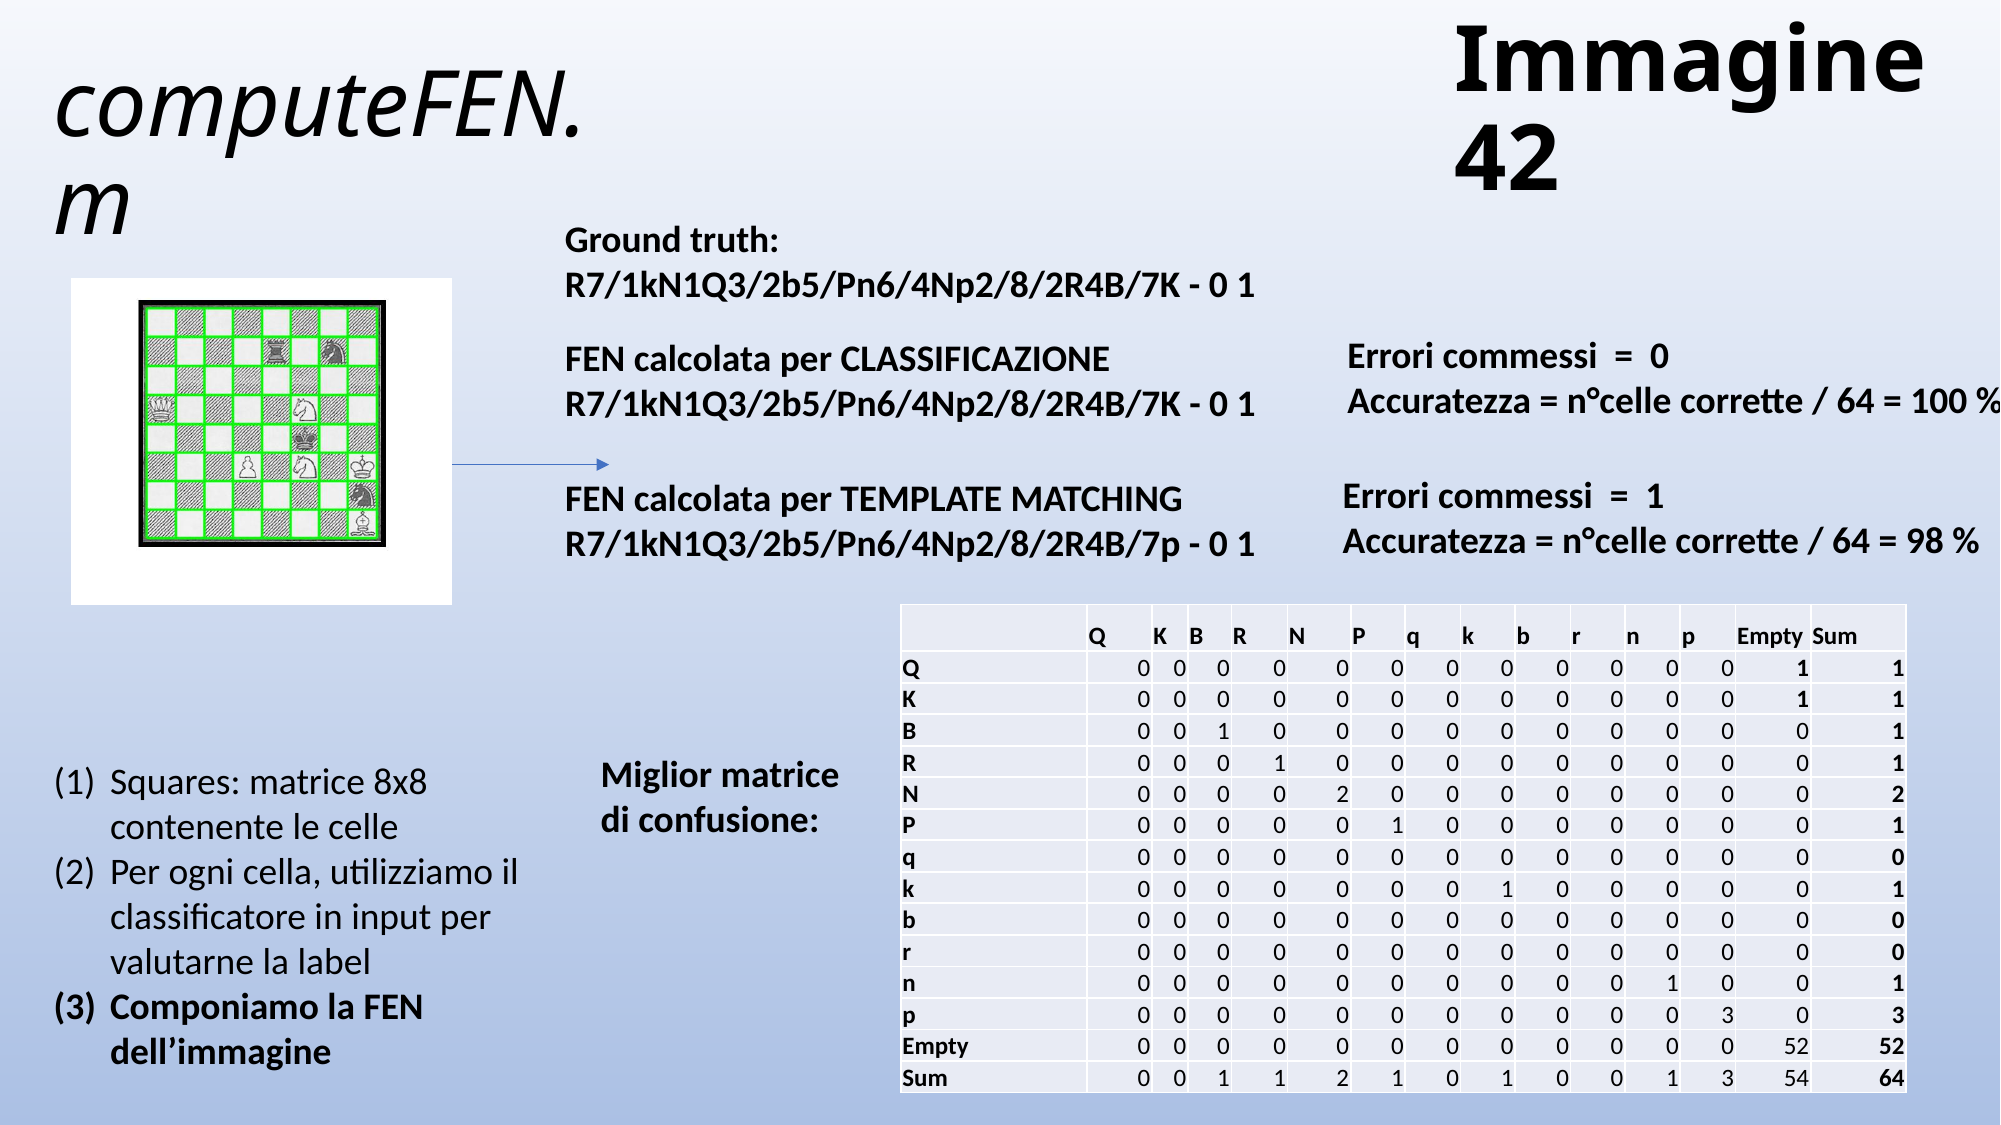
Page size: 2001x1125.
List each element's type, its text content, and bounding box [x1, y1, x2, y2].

table_cell 0 [1626, 1030, 1679, 1060]
table_cell 0 [1461, 715, 1514, 745]
table_cell 0 [1352, 684, 1404, 713]
table_cell 0 [1088, 684, 1151, 713]
text_box Immagine 42 [1439, 2, 2000, 220]
table_cell 0 [1288, 1030, 1350, 1060]
table_cell 1 [1352, 810, 1404, 839]
table_cell 1 [1812, 652, 1905, 682]
table_cell 0 [1736, 778, 1810, 808]
table_cell 0 [1681, 873, 1735, 902]
table_cell 0 [1288, 684, 1350, 713]
table_cell 0 [1352, 967, 1404, 997]
table_cell 0 [1516, 841, 1570, 871]
table_cell 0 [1626, 778, 1679, 808]
table_cell 1 [1189, 1062, 1231, 1092]
table_cell 0 [1232, 841, 1287, 871]
table_cell 0 [1153, 1062, 1187, 1092]
table_cell 0 [1406, 967, 1460, 997]
table_cell 0 [1088, 715, 1151, 745]
table_cell 0 [1571, 1062, 1624, 1092]
table_cell 0 [1681, 652, 1735, 682]
table_cell 0 [1626, 652, 1679, 682]
table_cell 0 [1812, 841, 1905, 871]
table_cell 0 [1461, 999, 1514, 1029]
table_cell 0 [1352, 904, 1404, 934]
table_cell 0 [1088, 747, 1151, 776]
table_cell B [902, 715, 1086, 745]
table_cell 0 [1681, 904, 1735, 934]
table_cell 0 [1153, 999, 1187, 1029]
table_cell 0 [1681, 747, 1735, 776]
table_cell 0 [1153, 684, 1187, 713]
table_cell 0 [1189, 652, 1231, 682]
table_header q [1406, 605, 1460, 650]
table_cell 0 [1088, 841, 1151, 871]
table_cell 0 [1571, 904, 1624, 934]
table_cell 0 [1189, 778, 1231, 808]
table_cell 0 [1516, 715, 1570, 745]
table_cell 0 [1516, 684, 1570, 713]
table_cell 0 [1461, 747, 1514, 776]
table_cell 54 [1736, 1062, 1810, 1092]
table_cell 0 [1088, 778, 1151, 808]
table_cell 0 [1153, 715, 1187, 745]
table_cell 0 [1189, 967, 1231, 997]
table_cell 0 [1461, 778, 1514, 808]
table_cell 0 [1352, 936, 1404, 966]
table_cell 0 [1571, 715, 1624, 745]
table_cell 0 [1516, 904, 1570, 934]
table_cell n [902, 967, 1086, 997]
text_box Errori commessi = 0 Accuratezza = n°celle corrette / 64 = 100 % [1332, 323, 2000, 428]
table_cell 0 [1088, 652, 1151, 682]
table_cell 52 [1812, 1030, 1905, 1060]
text_box Ground truth: R7/1kN1Q3/2b5/Pn6/4Np2/8/2R4B/7K - 0 1 [550, 207, 1271, 312]
table_cell 0 [1406, 841, 1460, 871]
table_cell 0 [1406, 652, 1460, 682]
table_header N [1288, 605, 1350, 650]
table_cell 0 [1288, 904, 1350, 934]
table_cell q [902, 841, 1086, 871]
table_cell 0 [1189, 1030, 1231, 1060]
table_cell 0 [1571, 873, 1624, 902]
table_cell 0 [1626, 810, 1679, 839]
table_cell 0 [1516, 747, 1570, 776]
table_cell 1 [1189, 715, 1231, 745]
table_cell 0 [1406, 747, 1460, 776]
table_cell 0 [1736, 810, 1810, 839]
table_cell 0 [1232, 652, 1287, 682]
table_cell 1 [1736, 684, 1810, 713]
table_cell 0 [1288, 715, 1350, 745]
table_header K [1153, 605, 1187, 650]
table_cell R [902, 747, 1086, 776]
table_cell 0 [1288, 999, 1350, 1029]
table_cell 0 [1626, 684, 1679, 713]
table_cell 0 [1232, 1030, 1287, 1060]
table_cell 0 [1736, 747, 1810, 776]
table_cell 0 [1571, 999, 1624, 1029]
table_cell 0 [1571, 967, 1624, 997]
table_cell 0 [1232, 999, 1287, 1029]
table_cell 0 [1516, 1030, 1570, 1060]
table_cell 0 [1406, 873, 1460, 902]
table_cell 3 [1681, 1062, 1735, 1092]
table_cell 0 [1153, 810, 1187, 839]
table_cell 0 [1153, 873, 1187, 902]
table_cell 0 [1516, 999, 1570, 1029]
table_cell 0 [1232, 810, 1287, 839]
table_cell 3 [1681, 999, 1735, 1029]
text_box computeFEN.m [38, 47, 666, 265]
table_cell 0 [1352, 999, 1404, 1029]
table_cell 0 [1288, 747, 1350, 776]
table_cell 0 [1088, 1062, 1151, 1092]
table_cell 64 [1812, 1062, 1905, 1092]
table_cell 2 [1288, 1062, 1350, 1092]
table_cell 0 [1352, 778, 1404, 808]
table_cell 0 [1406, 999, 1460, 1029]
table_cell 0 [1232, 904, 1287, 934]
table_cell 0 [1571, 936, 1624, 966]
table_cell 0 [1736, 715, 1810, 745]
table_cell 1 [1812, 715, 1905, 745]
table_cell k [902, 873, 1086, 902]
table_header P [1352, 605, 1404, 650]
table_cell 52 [1736, 1030, 1810, 1060]
table_cell 0 [1189, 936, 1231, 966]
table_cell 1 [1812, 967, 1905, 997]
table_cell 0 [1153, 747, 1187, 776]
table_header b [1516, 605, 1570, 650]
table_cell 0 [1681, 841, 1735, 871]
table_cell 0 [1088, 904, 1151, 934]
table_cell 0 [1626, 747, 1679, 776]
table_cell 0 [1406, 936, 1460, 966]
table_cell Q [902, 652, 1086, 682]
table_cell 0 [1681, 778, 1735, 808]
table_cell 1 [1812, 684, 1905, 713]
table_cell 0 [1516, 873, 1570, 902]
table_cell 0 [1516, 652, 1570, 682]
table_cell 0 [1352, 652, 1404, 682]
table_cell 2 [1812, 778, 1905, 808]
table_cell 1 [1352, 1062, 1404, 1092]
table_cell 0 [1626, 873, 1679, 902]
table_cell 0 [1406, 684, 1460, 713]
table_cell b [902, 904, 1086, 934]
table_cell 0 [1736, 904, 1810, 934]
table_cell 0 [1626, 904, 1679, 934]
table_cell 0 [1626, 999, 1679, 1029]
table_cell 1 [1232, 747, 1287, 776]
table_cell 0 [1088, 936, 1151, 966]
table_cell 0 [1681, 967, 1735, 997]
table_cell Empty [902, 1030, 1086, 1060]
table_cell 0 [1516, 967, 1570, 997]
table_cell 0 [1736, 999, 1810, 1029]
table_cell 0 [1681, 715, 1735, 745]
table_cell 1 [1812, 747, 1905, 776]
table_cell 0 [1736, 967, 1810, 997]
table_cell 1 [1736, 652, 1810, 682]
table_cell 0 [1736, 936, 1810, 966]
table_cell 0 [1571, 747, 1624, 776]
table_cell 0 [1736, 873, 1810, 902]
table_cell 0 [1189, 999, 1231, 1029]
table_cell 1 [1461, 1062, 1514, 1092]
table_cell 0 [1189, 684, 1231, 713]
table_cell 1 [1626, 967, 1679, 997]
table_cell 0 [1232, 936, 1287, 966]
table_cell 0 [1812, 936, 1905, 966]
table_cell 0 [1189, 873, 1231, 902]
picture [71, 278, 452, 605]
table_cell 0 [1153, 967, 1187, 997]
table_cell 0 [1189, 810, 1231, 839]
table_cell 0 [1088, 810, 1151, 839]
table_cell 0 [1352, 873, 1404, 902]
table_cell 0 [1232, 778, 1287, 808]
table_cell 0 [1461, 841, 1514, 871]
table_cell Sum [902, 1062, 1086, 1092]
table_cell 0 [1288, 810, 1350, 839]
table_cell 0 [1626, 841, 1679, 871]
table_cell 0 [1461, 810, 1514, 839]
table_cell N [902, 778, 1086, 808]
table_cell 0 [1571, 810, 1624, 839]
table_cell 0 [1736, 841, 1810, 871]
table_cell 0 [1626, 936, 1679, 966]
table_header R [1232, 605, 1287, 650]
table_cell 0 [1571, 652, 1624, 682]
table_cell 0 [1352, 715, 1404, 745]
table_cell 0 [1288, 873, 1350, 902]
text_box FEN calcolata per CLASSIFICAZIONE R7/1kN1Q3/2b5/Pn6/4Np2/8/2R4B/7K - 0 1 [550, 326, 1271, 432]
table_header Q [1088, 605, 1151, 650]
table_cell 0 [1189, 904, 1231, 934]
table_cell P [902, 810, 1086, 839]
table_cell 2 [1288, 778, 1350, 808]
table_cell p [902, 999, 1086, 1029]
table_cell 0 [1461, 936, 1514, 966]
table_cell 0 [1681, 684, 1735, 713]
table_cell 1 [1812, 810, 1905, 839]
table_cell 0 [1406, 810, 1460, 839]
table_cell 0 [1461, 684, 1514, 713]
table_cell 0 [1571, 1030, 1624, 1060]
table_cell 0 [1516, 936, 1570, 966]
table_header Sum [1812, 605, 1905, 650]
table_cell 0 [1681, 1030, 1735, 1060]
table_cell 0 [1516, 810, 1570, 839]
table_cell 0 [1406, 1030, 1460, 1060]
table_cell 0 [1406, 715, 1460, 745]
table_cell 0 [1189, 747, 1231, 776]
table_header p [1681, 605, 1735, 650]
table_cell 0 [1088, 967, 1151, 997]
table_cell 0 [1406, 778, 1460, 808]
table_cell 1 [1461, 873, 1514, 902]
table_cell 0 [1153, 778, 1187, 808]
table_cell 0 [1812, 904, 1905, 934]
table_cell 0 [1288, 967, 1350, 997]
table_cell 0 [1288, 652, 1350, 682]
text_box Miglior matrice di confusione: [585, 742, 855, 848]
table_cell 0 [1232, 873, 1287, 902]
table_cell 0 [1232, 715, 1287, 745]
table_header B [1189, 605, 1231, 650]
table_cell 0 [1681, 810, 1735, 839]
table_cell 0 [1153, 1030, 1187, 1060]
table_cell 0 [1153, 652, 1187, 682]
table_cell 0 [1352, 841, 1404, 871]
text_box Errori commessi = 1 Accuratezza = n°celle corrette / 64 = 98 % [1328, 463, 1996, 569]
table_cell 0 [1406, 1062, 1460, 1092]
table_cell 1 [1232, 1062, 1287, 1092]
text_box Squares: matrice 8x8 contenente le celle Per ogni cella, utilizziamo il classificatore in input per valutarne la label Componiamo la FEN dell’immagine [39, 749, 581, 1080]
table_cell 0 [1461, 1030, 1514, 1060]
table_header n [1626, 605, 1679, 650]
table_header Empty [1736, 605, 1810, 650]
table_cell 0 [1516, 778, 1570, 808]
table_cell 0 [1516, 1062, 1570, 1092]
table_cell 0 [1626, 715, 1679, 745]
table_cell 0 [1461, 904, 1514, 934]
table_cell 0 [1232, 684, 1287, 713]
table_cell 1 [1626, 1062, 1679, 1092]
table_cell 0 [1681, 936, 1735, 966]
table_cell 0 [1461, 967, 1514, 997]
table_cell 0 [1088, 999, 1151, 1029]
table_cell 0 [1571, 841, 1624, 871]
table_cell 0 [1352, 1030, 1404, 1060]
table_cell 3 [1812, 999, 1905, 1029]
table_cell 0 [1571, 778, 1624, 808]
table_header [902, 605, 1086, 650]
table_cell 0 [1153, 841, 1187, 871]
table_cell 0 [1288, 936, 1350, 966]
table_cell 0 [1153, 904, 1187, 934]
table_cell 0 [1088, 873, 1151, 902]
table_header k [1461, 605, 1514, 650]
table_cell 0 [1461, 652, 1514, 682]
table_cell 0 [1088, 1030, 1151, 1060]
table_cell 0 [1189, 841, 1231, 871]
table_cell 0 [1406, 904, 1460, 934]
table_cell 0 [1153, 936, 1187, 966]
table_header r [1571, 605, 1624, 650]
table_cell 0 [1288, 841, 1350, 871]
table_cell r [902, 936, 1086, 966]
table_cell 1 [1812, 873, 1905, 902]
table_cell 0 [1571, 684, 1624, 713]
table_cell 0 [1232, 967, 1287, 997]
table_cell 0 [1352, 747, 1404, 776]
text_box FEN calcolata per TEMPLATE MATCHING R7/1kN1Q3/2b5/Pn6/4Np2/8/2R4B/7p - 0 1 [550, 466, 1271, 572]
table_cell K [902, 684, 1086, 713]
